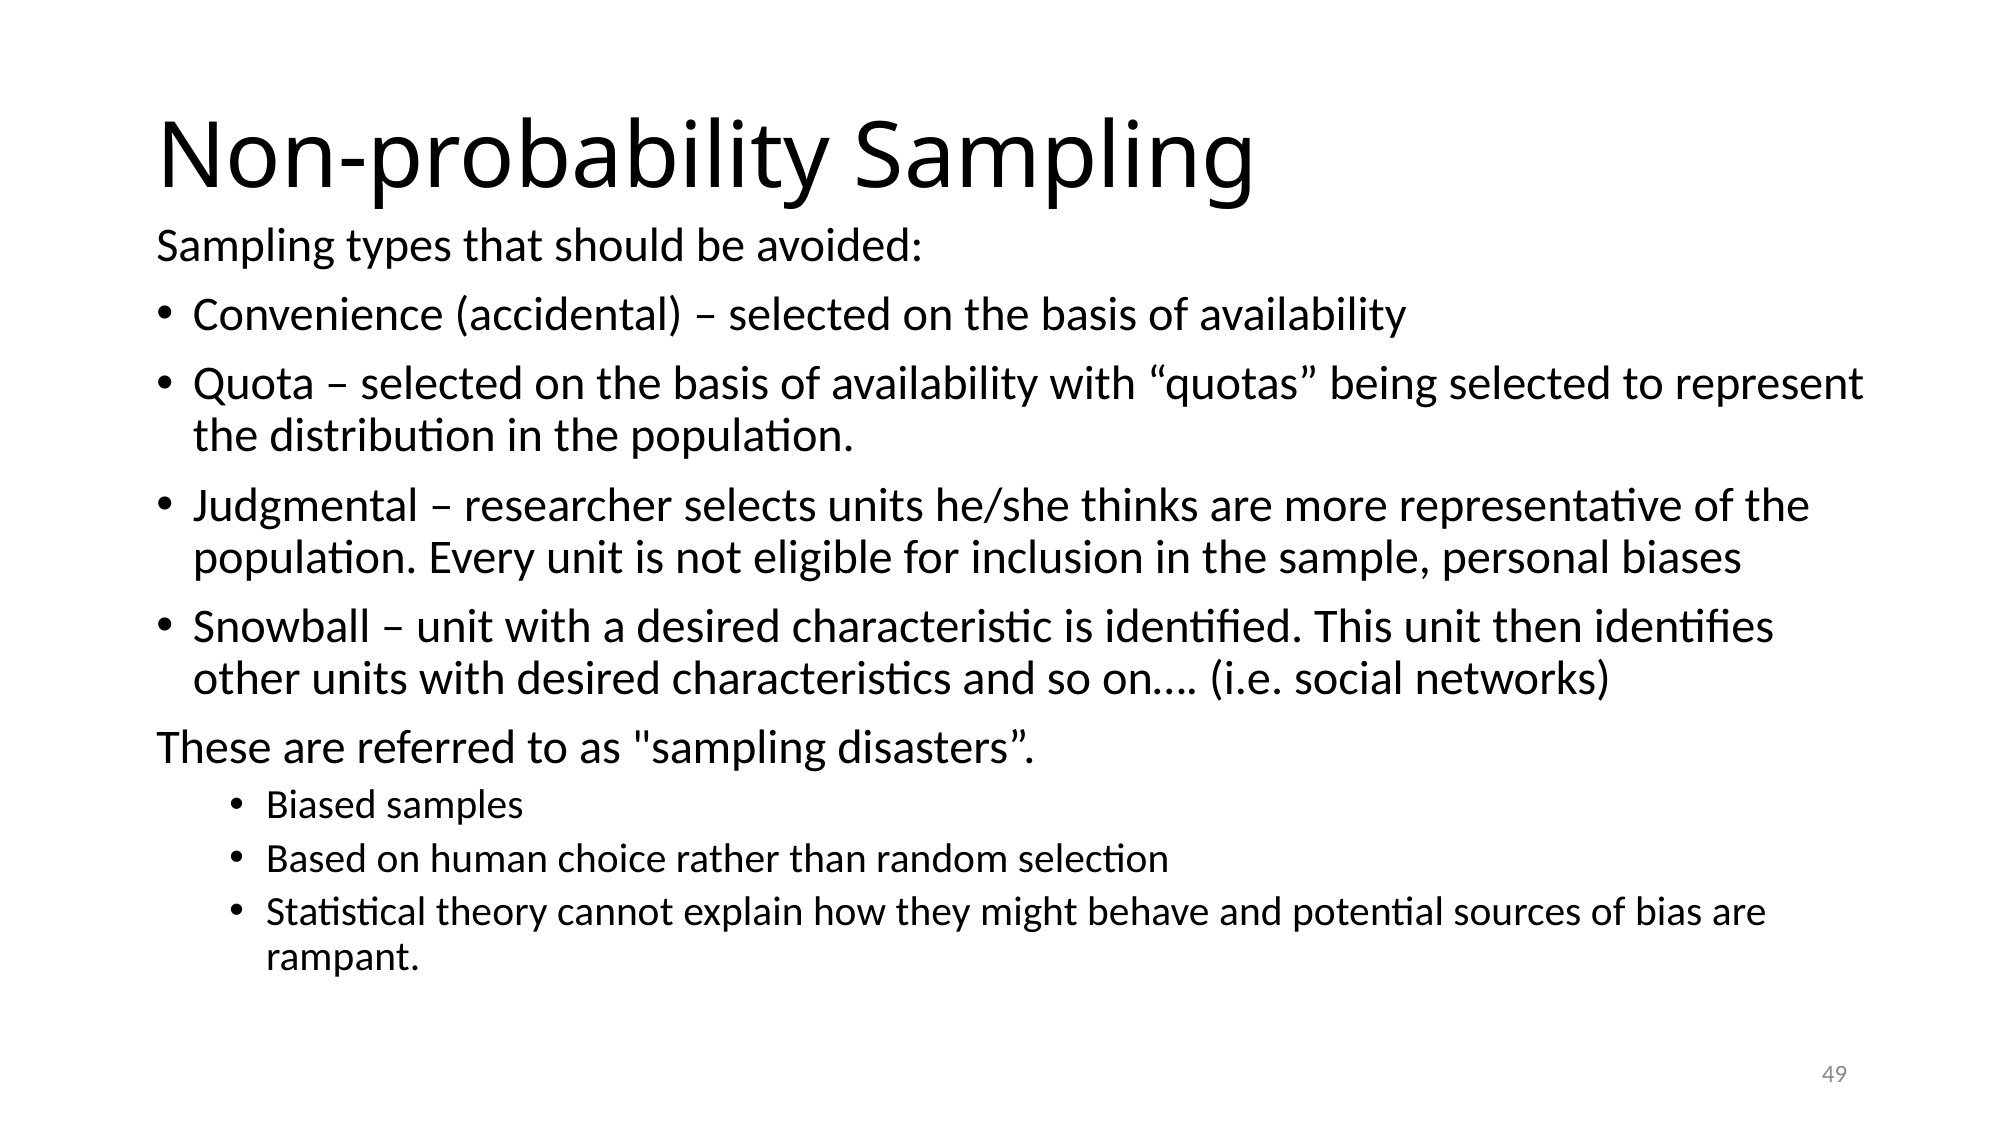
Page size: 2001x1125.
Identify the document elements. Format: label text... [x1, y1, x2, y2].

slide_number 49 [1412, 1042, 1863, 1103]
list Sampling types that should be avoided: Convenience (accidental) – selected on the basis of availability Quota – selected on the basis of availability with “quotas” being selected to represent the distribution in the population. Judgmental – researcher selects units he/she thinks are more representative of the population. Every unit is not eligible for inclusion in the sample, personal biases Snowball – unit with a desired characteristic is identified. This unit then identifies other units with desired characteristics and so on…. (i.e. social networks) These are referred to as "sampling disasters”. Biased samples Based on human choice rather than random selection Statistical theory cannot explain how they might behave and potential sources of bias are rampant. [141, 212, 1889, 1003]
title Non-probability Sampling [141, 50, 1717, 212]
